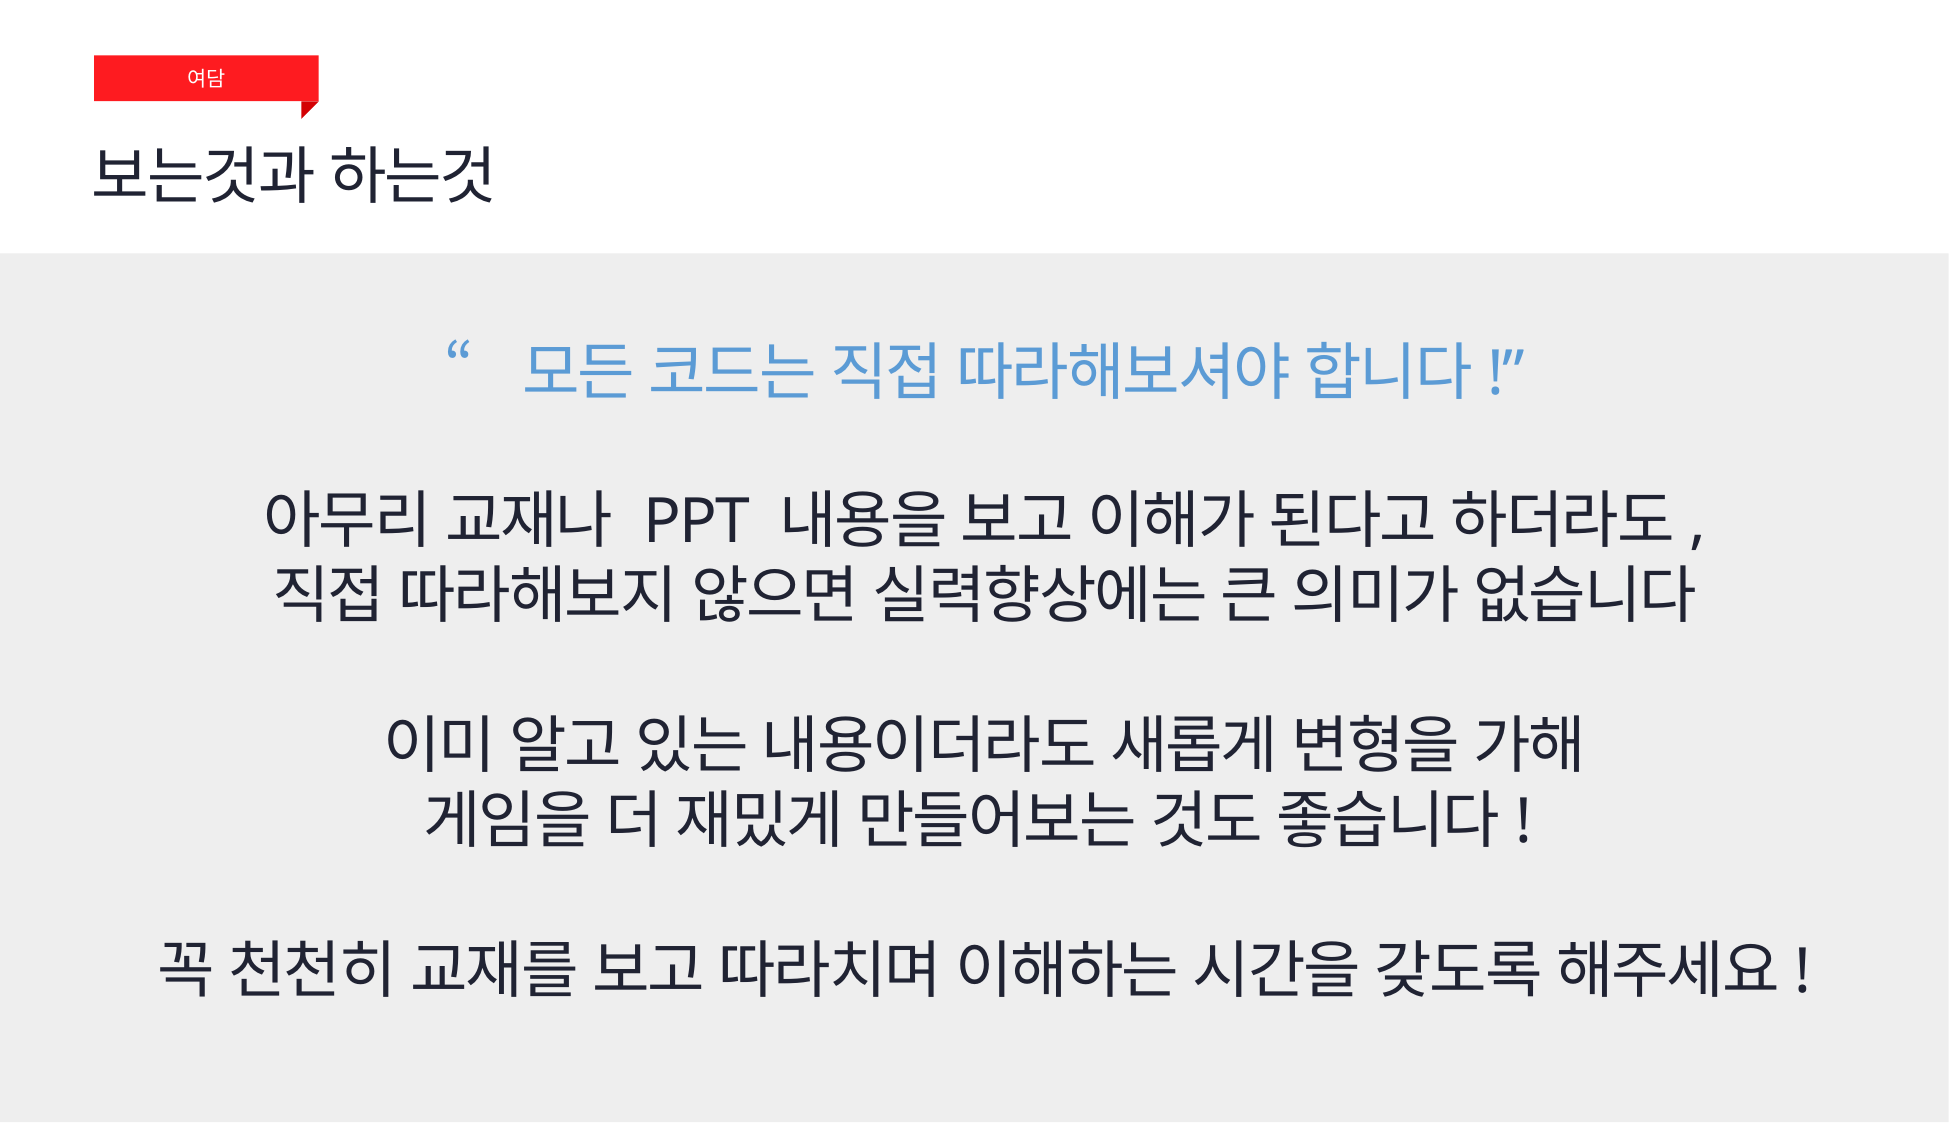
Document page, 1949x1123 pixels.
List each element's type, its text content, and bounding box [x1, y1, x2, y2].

text_box “모든 코드는 직접 따라해보셔야 합니다!” [319, 332, 1651, 408]
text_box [94, 55, 319, 119]
text_box 보는것과 하는것 [91, 135, 1160, 211]
text_box 아무리 교재나 PPT 내용을 보고 이해가 된다고 하더라도, 직접 따라해보지 않으면 실력향상에는 큰 의미가 없습니다 이미 알고 있는 내용이더라도 새롭게 변형을 가해 게임을 더 재밌게 만들어보는 것도 좋습니다! 꼭 천천히 교재를 보고 따라치며 이해하는 시간을 갖도록 해주세요! [20, 480, 1949, 1005]
